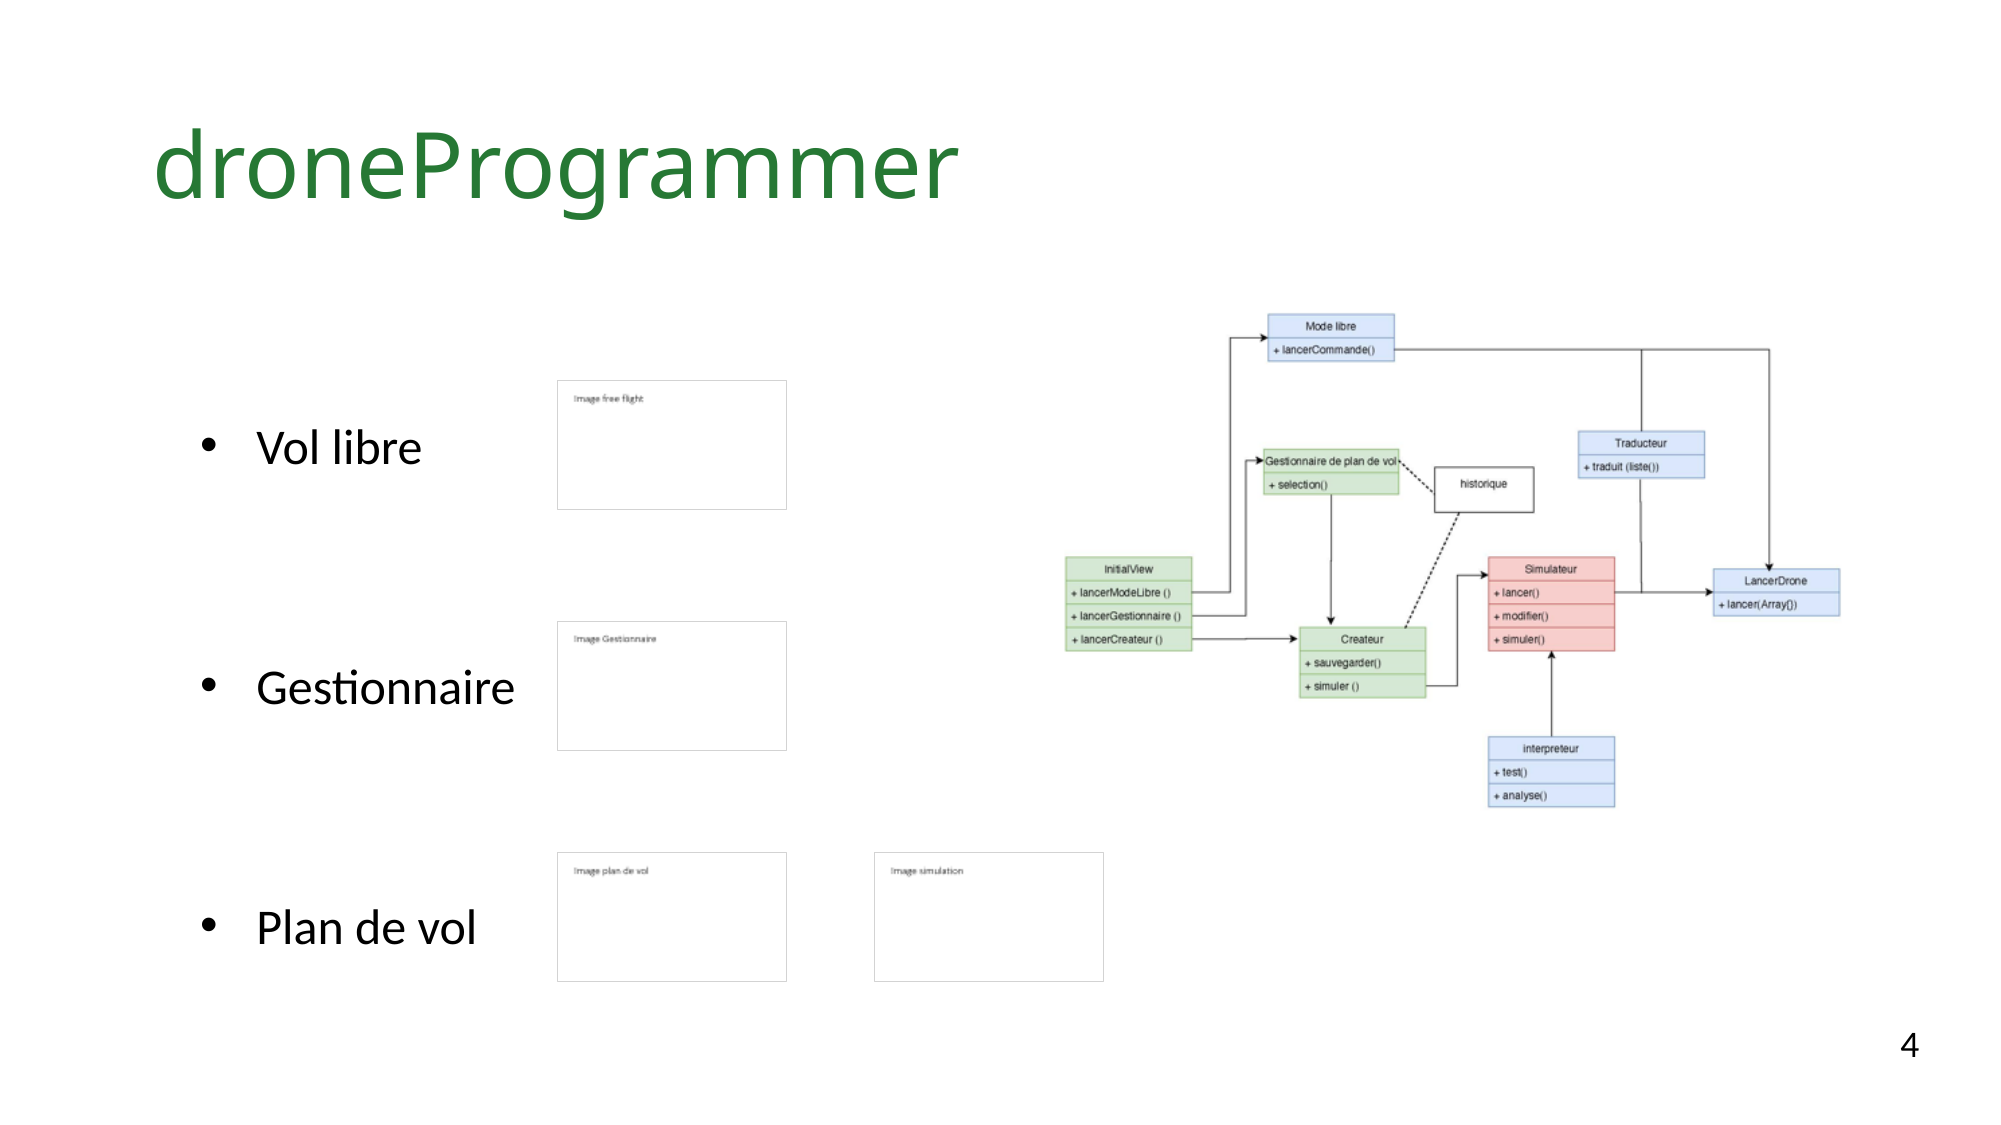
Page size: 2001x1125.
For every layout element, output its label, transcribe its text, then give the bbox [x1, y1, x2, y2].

picture [875, 853, 1103, 981]
text_box 4 [1885, 1012, 1935, 1073]
picture [558, 381, 786, 509]
text_box Vol libre Gestionnaire Plan de vol [110, 227, 1462, 1007]
picture [999, 296, 1880, 829]
title droneProgrammer [137, 59, 1863, 278]
picture [558, 853, 786, 981]
picture [558, 622, 786, 750]
